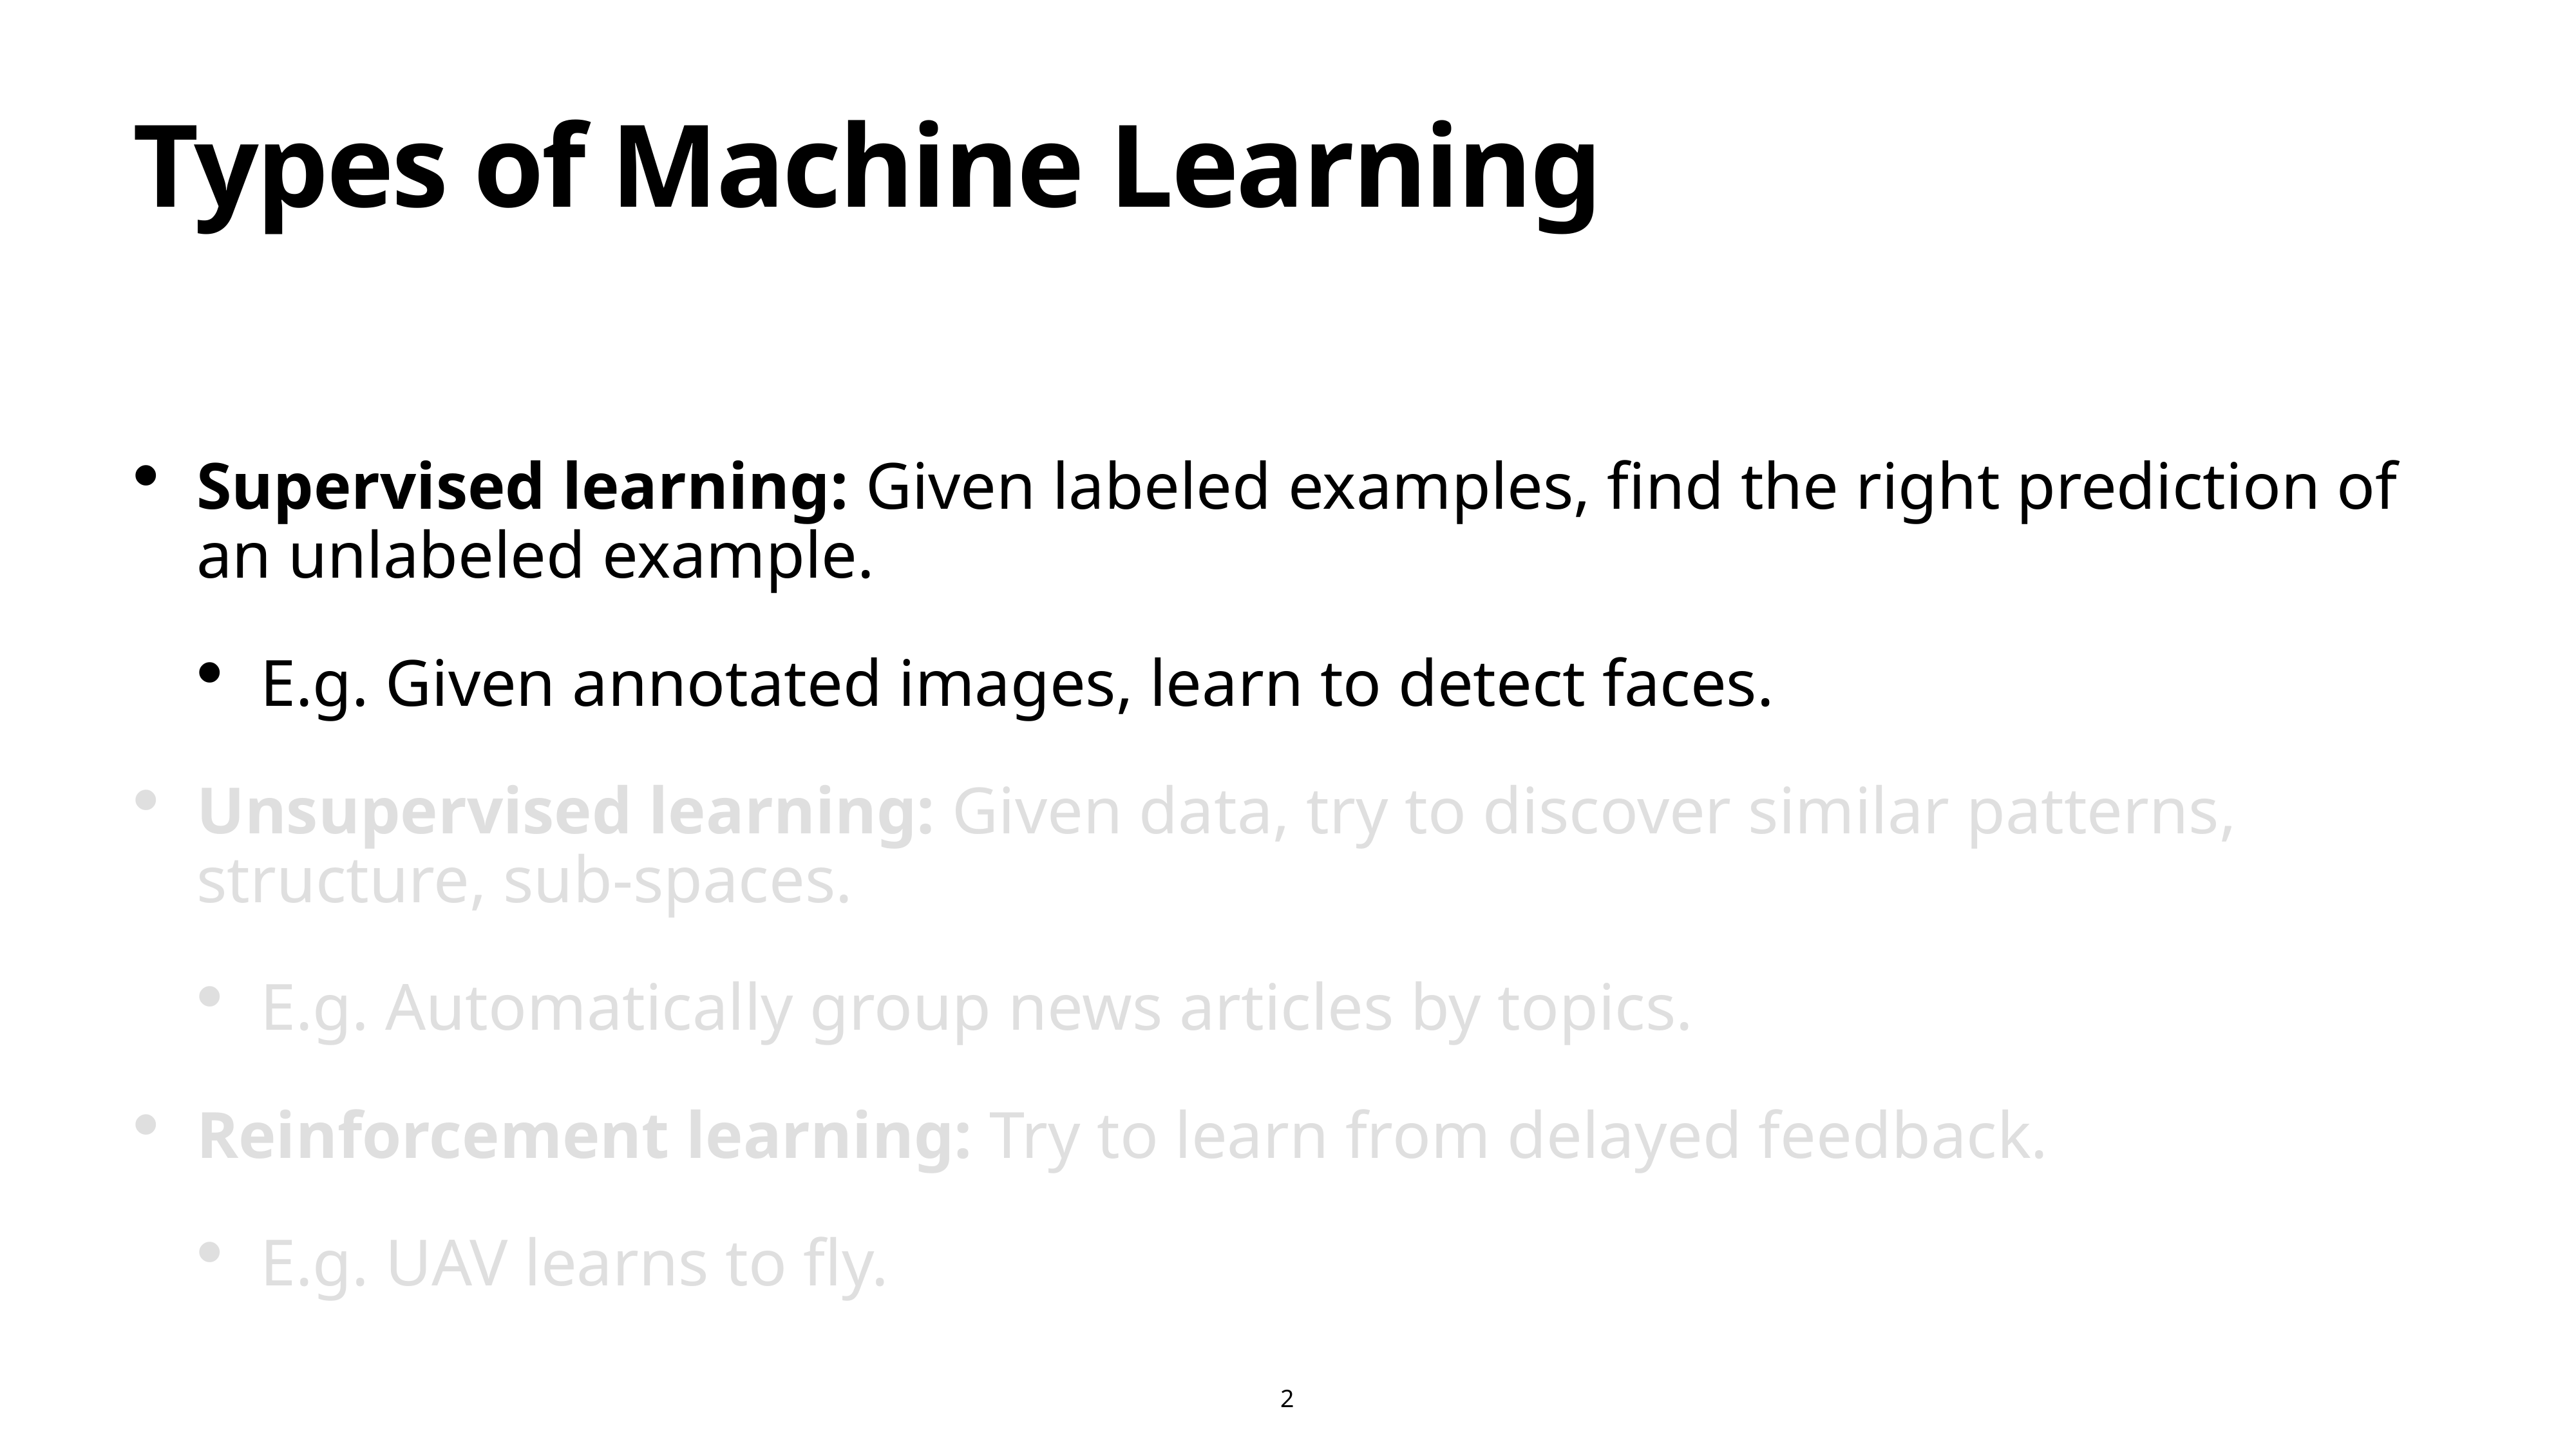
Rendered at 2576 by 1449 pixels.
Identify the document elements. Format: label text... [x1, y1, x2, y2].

title Types of Machine Learning [127, 113, 2449, 266]
list Supervised learning: Given labeled examples, find the right prediction of an unlabeled example. E.g. Given annotated images, learn to detect faces. Unsupervised learning: Given data, try to discover similar patterns, structure, sub-spaces. E.g. Automatically group news articles by topics. Reinforcement learning: Try to learn from delayed feedback. E.g. UAV learns to fly. [127, 448, 2449, 1321]
slide_number 2 [1267, 1381, 1307, 1422]
